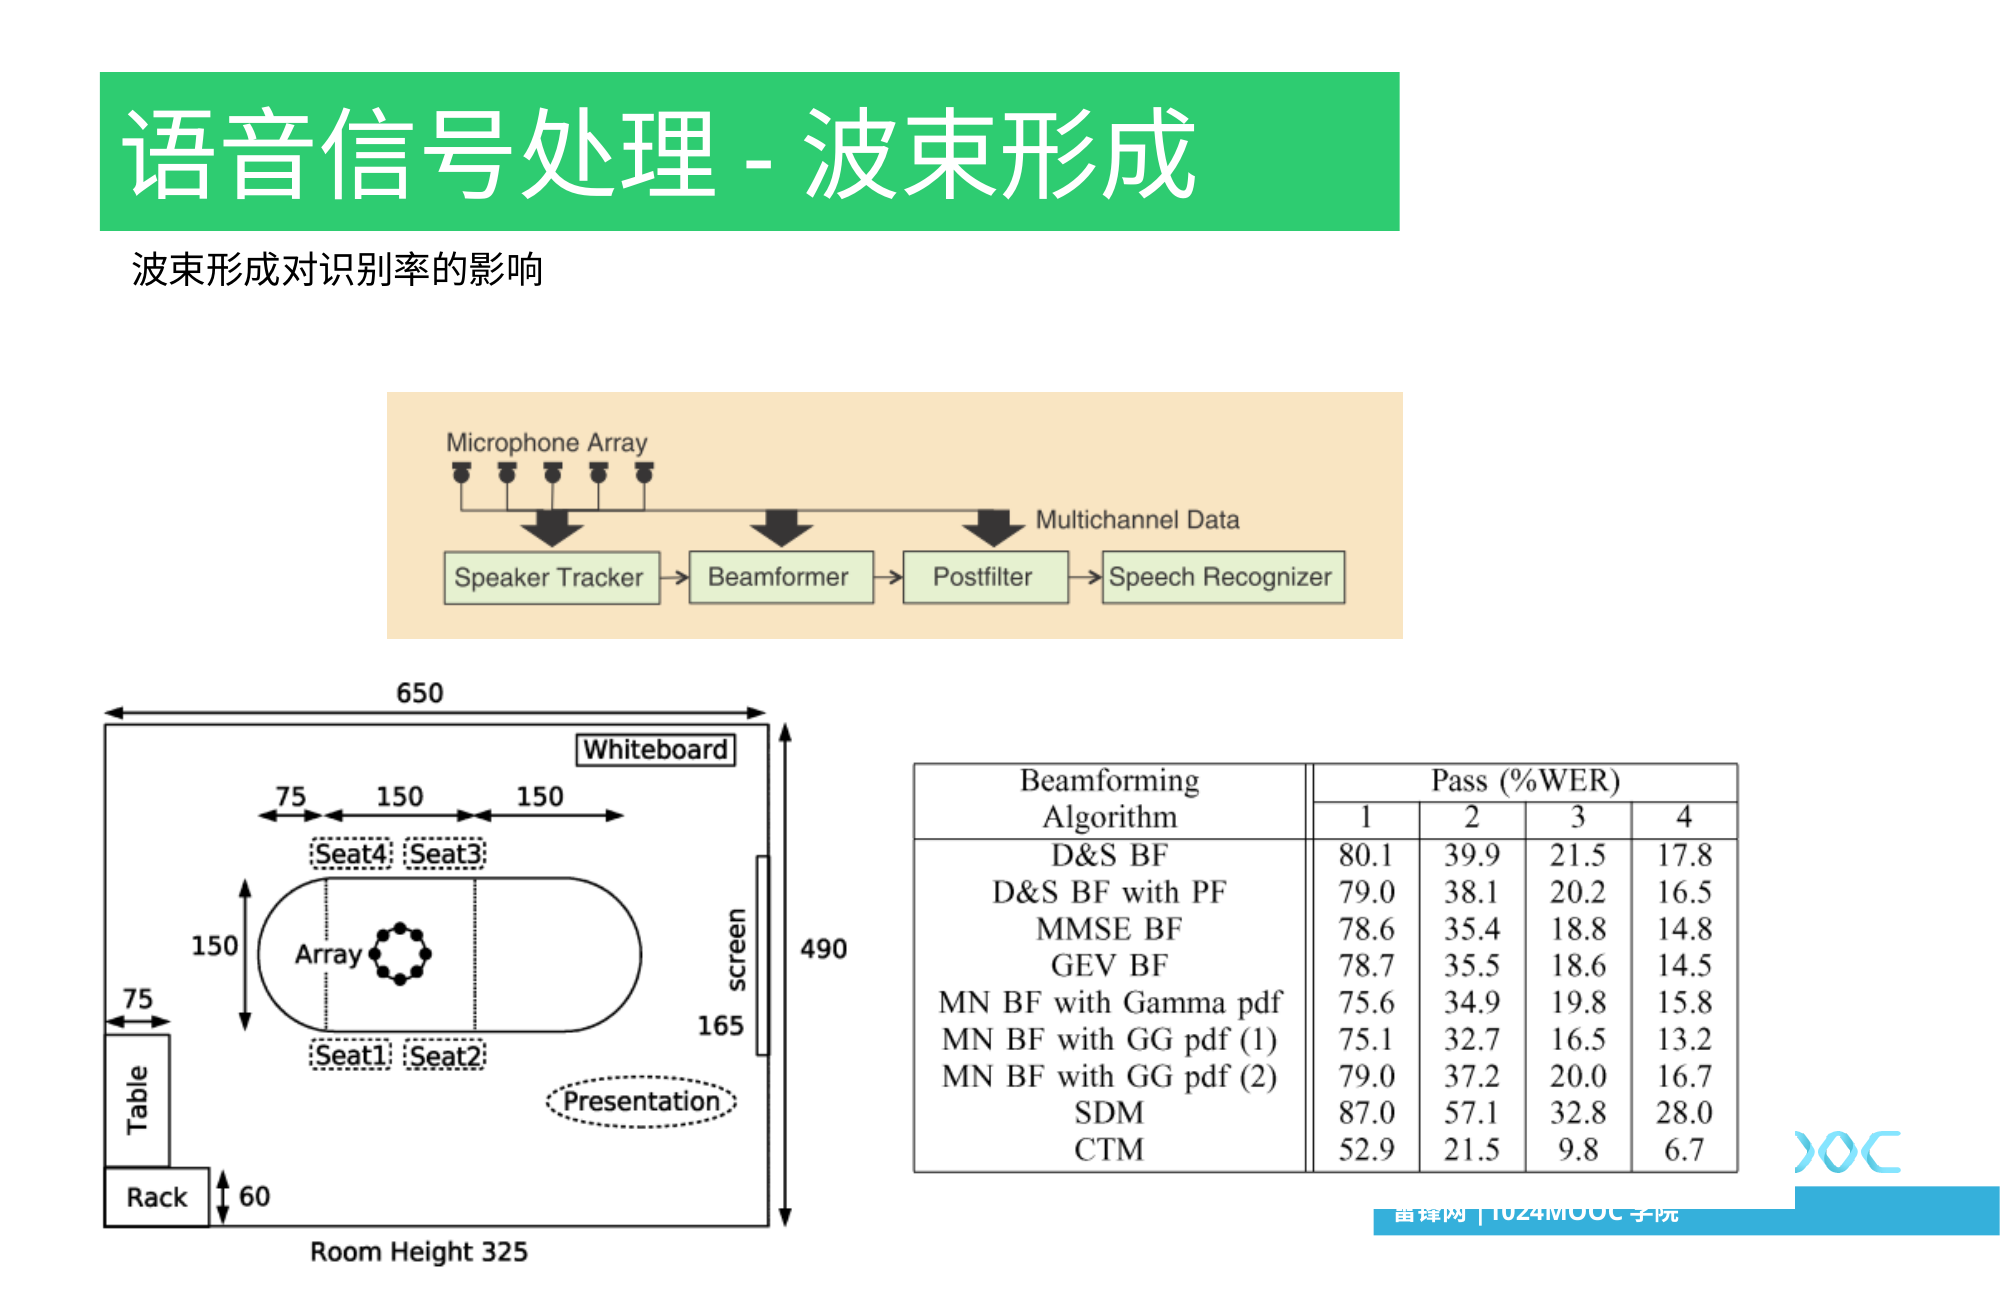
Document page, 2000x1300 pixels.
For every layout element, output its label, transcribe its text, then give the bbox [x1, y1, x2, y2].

title 语音信号处理-波束形成 [99, 72, 1400, 231]
picture [62, 392, 1403, 1275]
picture [874, 732, 1927, 1209]
text_box 波束形成对识别率的影响 [116, 238, 776, 299]
